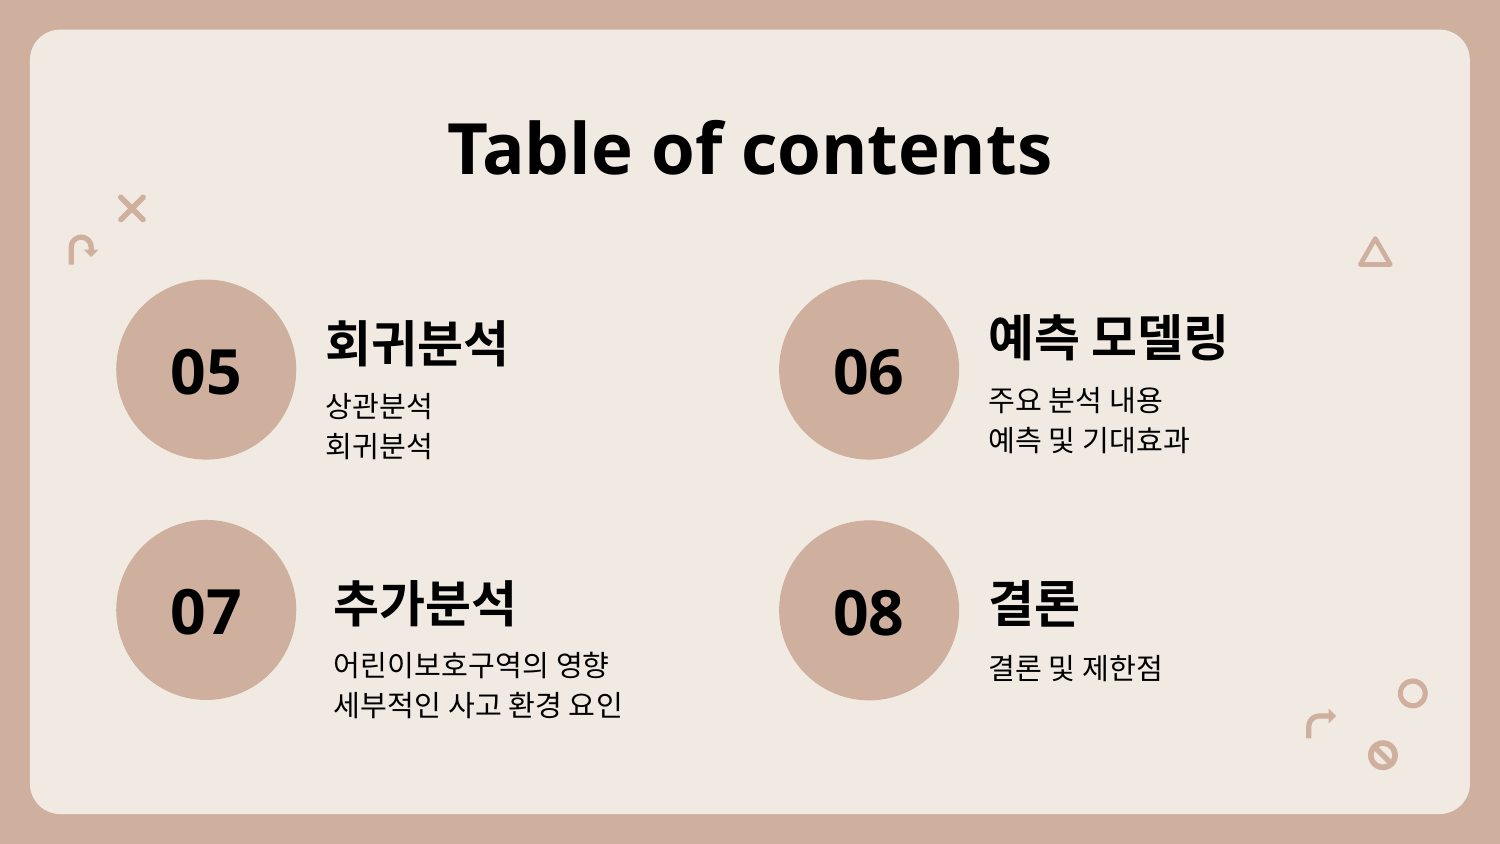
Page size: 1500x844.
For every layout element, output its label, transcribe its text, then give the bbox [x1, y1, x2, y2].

subtitle 어린이보호구역의 영향 세부적인 사고 환경 요인 [318, 627, 682, 748]
subtitle 회귀분석 [310, 312, 720, 367]
text_box [779, 280, 959, 459]
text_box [68, 193, 148, 265]
text_box [779, 521, 959, 700]
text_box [1305, 678, 1429, 771]
title 05 [145, 308, 268, 431]
text_box 결론 및 제한점 [973, 634, 1466, 700]
text_box [1360, 238, 1391, 265]
subtitle 결론 [973, 572, 1383, 634]
subtitle 주요 분석 내용 예측 및 기대효과 [973, 382, 1383, 467]
subtitle 예측 모델링 [973, 306, 1383, 382]
subtitle 추가분석 [318, 572, 729, 648]
title 06 [808, 308, 930, 431]
title Table of contents [116, 88, 1383, 194]
text_box [116, 520, 296, 700]
subtitle 상관분석 회귀분석 [310, 367, 720, 473]
title 07 [145, 548, 268, 671]
title 08 [808, 548, 930, 672]
text_box [116, 280, 296, 459]
